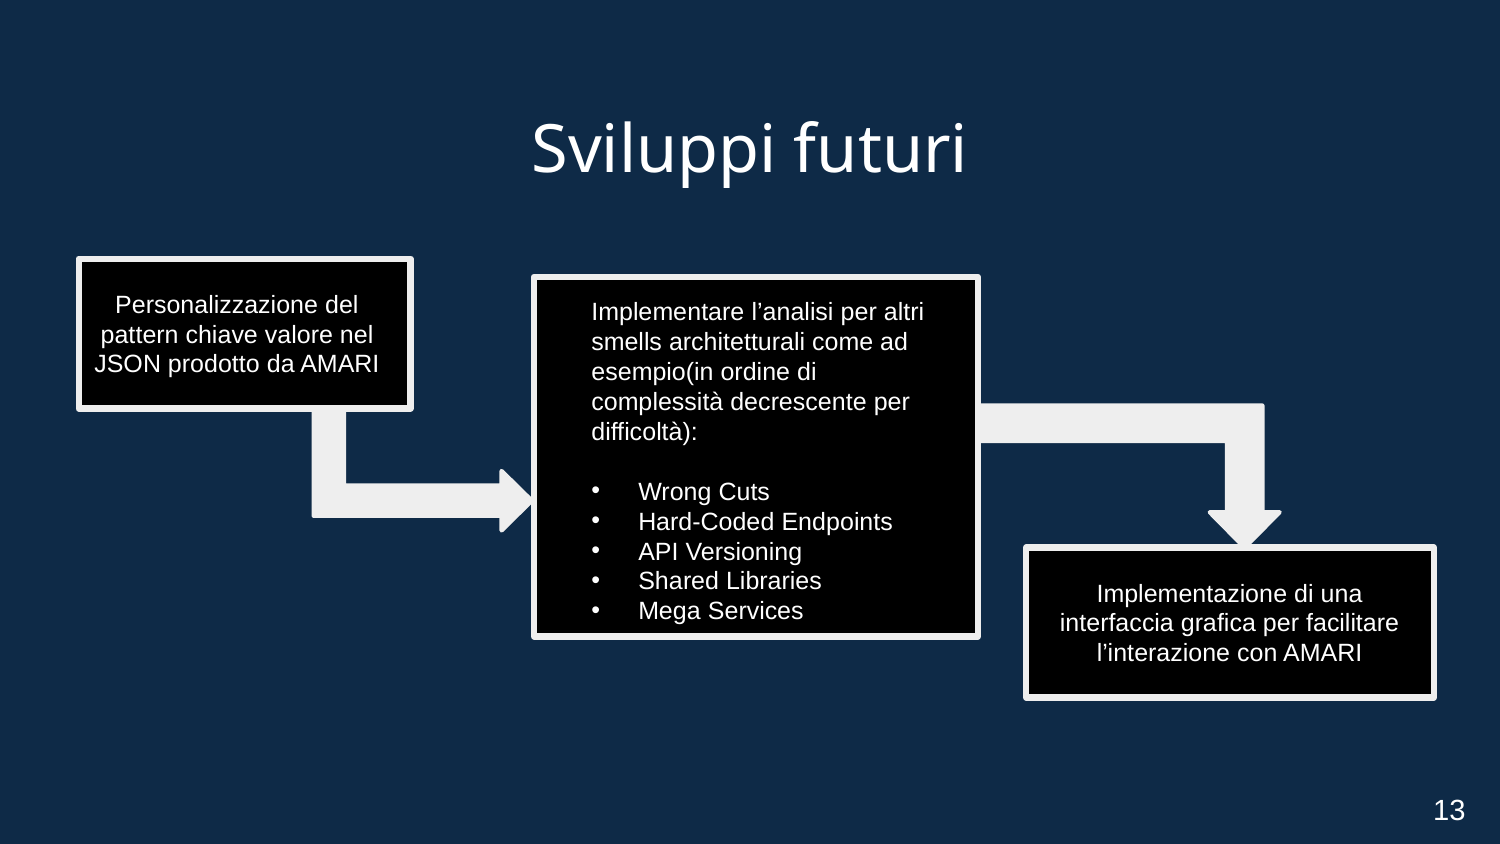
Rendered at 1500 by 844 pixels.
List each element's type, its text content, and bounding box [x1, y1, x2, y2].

text_box Implementare l’analisi per altri smells architetturali come ad esempio(in ordine di complessità decrescente per difficoltà): Wrong Cuts Hard-Coded Endpoints API Versioning Shared Libraries Mega Services [576, 288, 954, 633]
text_box [311, 407, 534, 533]
text_box [975, 403, 1282, 550]
text_box Implementazione di una interfaccia grafica per facilitare l’interazione con AMARI [1041, 569, 1419, 675]
text_box [532, 275, 980, 638]
text_box Personalizzazione del pattern chiave valore nel JSON prodotto da AMARI [64, 280, 411, 386]
title Sviluppi futuri [118, 90, 1382, 186]
text_box [1024, 546, 1436, 700]
text_box [77, 257, 413, 411]
text_box 13 [1418, 784, 1482, 834]
